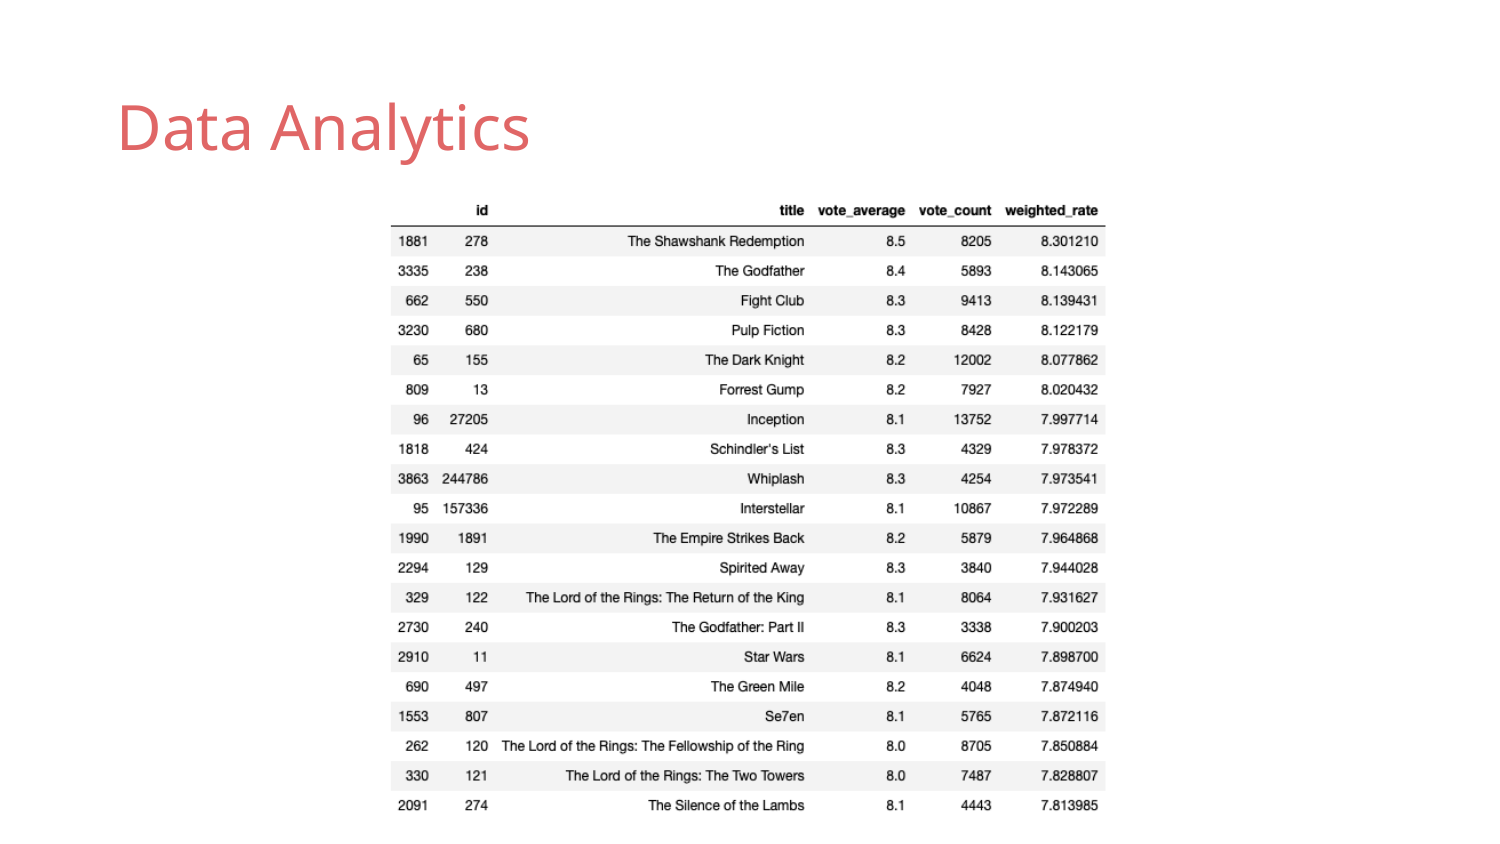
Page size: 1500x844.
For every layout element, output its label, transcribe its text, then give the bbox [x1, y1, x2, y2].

picture [383, 196, 1117, 825]
title Data Analytics [101, 72, 1499, 167]
